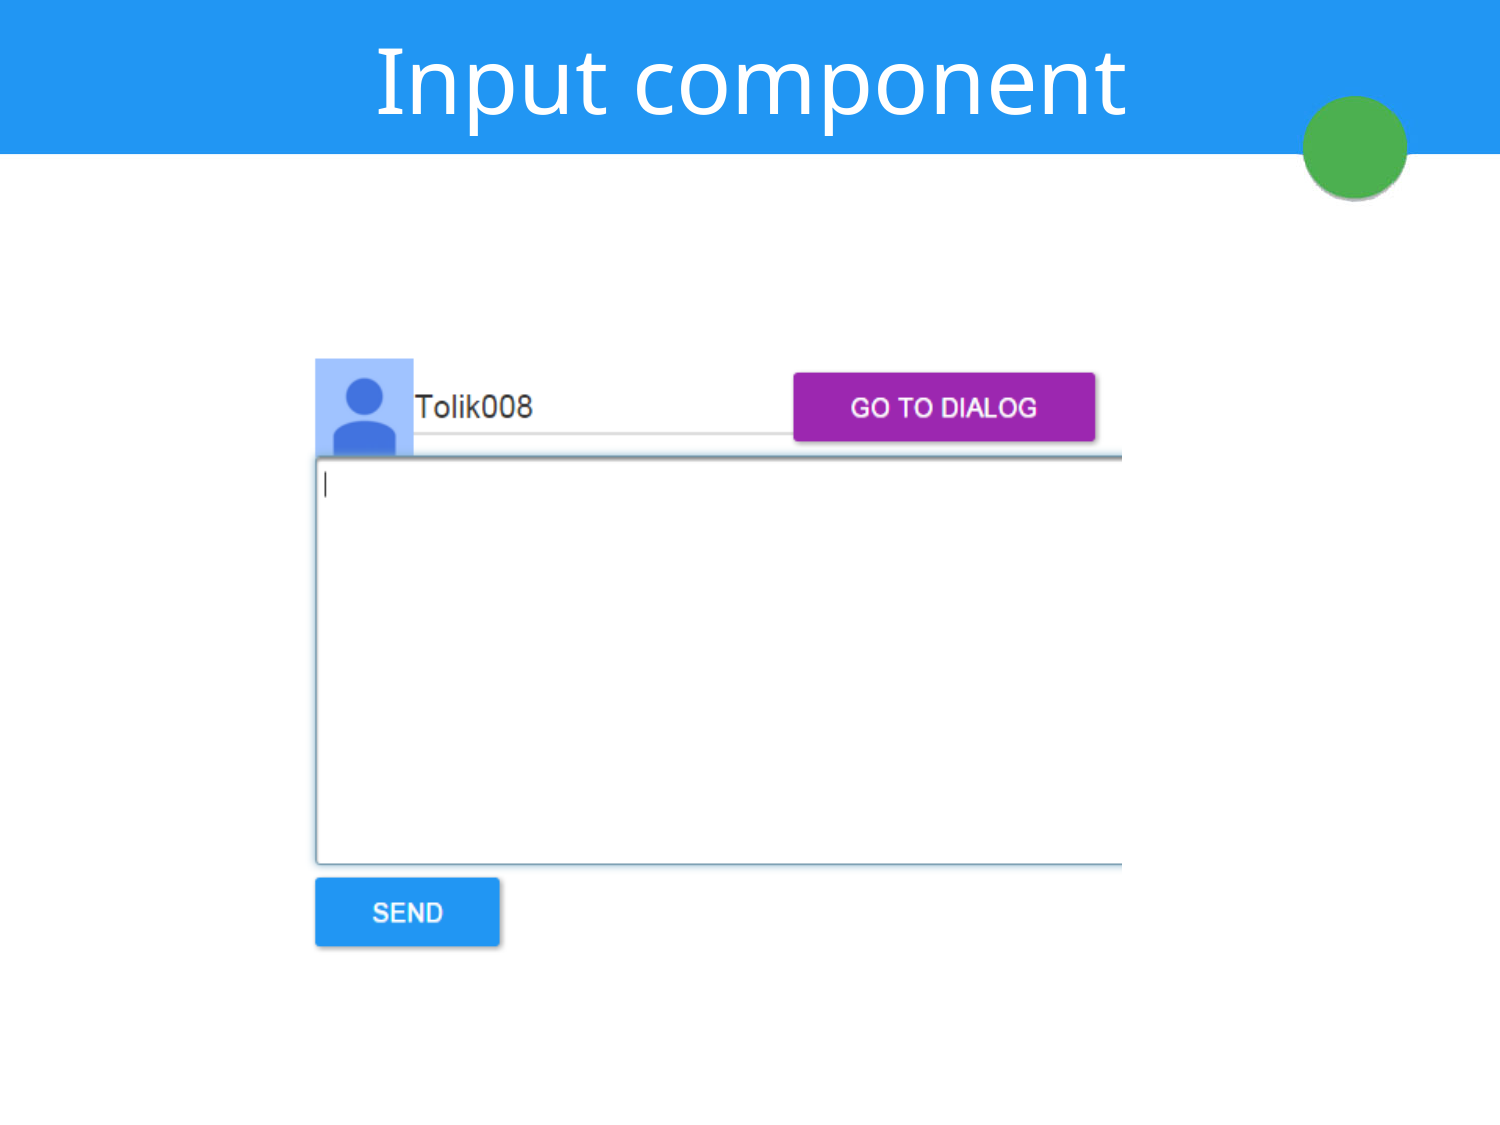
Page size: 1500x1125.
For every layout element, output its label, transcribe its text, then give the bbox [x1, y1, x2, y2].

title Input component [76, 0, 1427, 172]
picture [0, 0, 1500, 1125]
